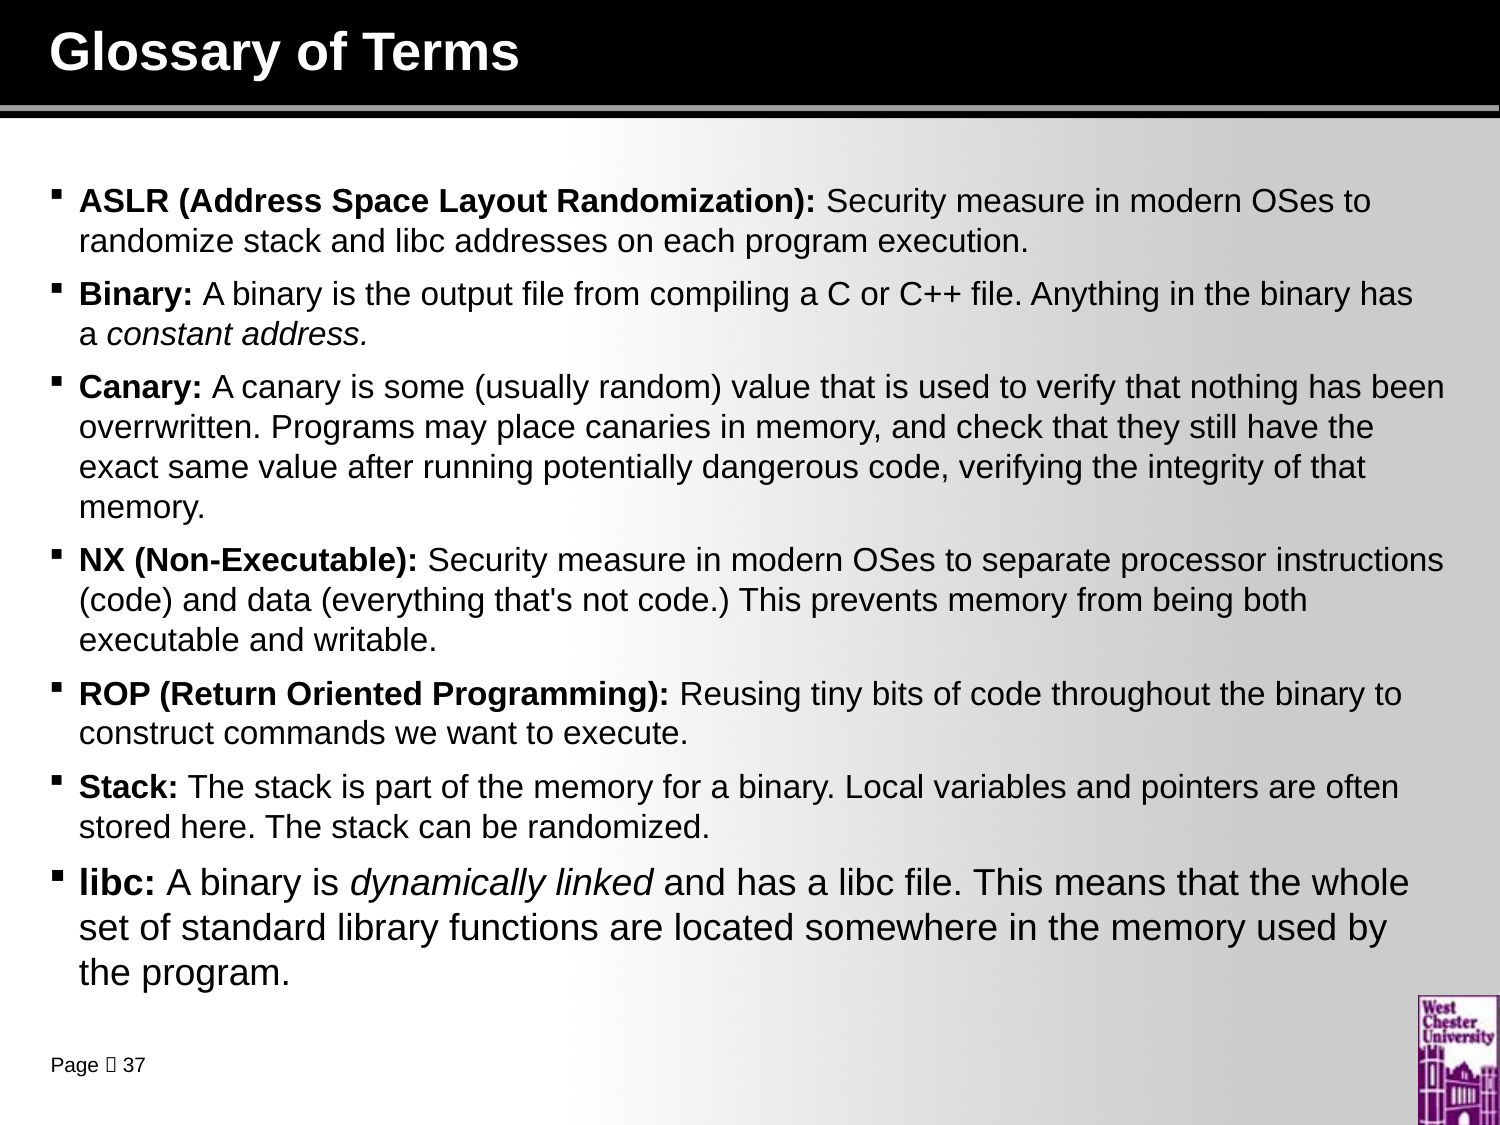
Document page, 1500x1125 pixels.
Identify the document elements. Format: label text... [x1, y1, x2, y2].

title Glossary of Terms [49, 16, 1447, 123]
picture [0, 0, 1500, 1125]
list ASLR (Address Space Layout Randomization): Security measure in modern OSes to randomize stack and libc addresses on each program execution. Binary: A binary is the output file from compiling a C or C++ file. Anything in the binary has a constant address. Canary: A canary is some (usually random) value that is used to verify that nothing has been overrwritten. Programs may place canaries in memory, and check that they still have the exact same value after running potentially dangerous code, verifying the integrity of that memory. NX (Non-Executable): Security measure in modern OSes to separate processor instructions (code) and data (everything that's not code.) This prevents memory from being both executable and writable. ROP (Return Oriented Programming): Reusing tiny bits of code throughout the binary to construct commands we want to execute. Stack: The stack is part of the memory for a binary. Local variables and pointers are often stored here. The stack can be randomized. libc: A binary is dynamically linked and has a libc file. This means that the whole set of standard library functions are located somewhere in the memory used by the program. [49, 179, 1448, 887]
